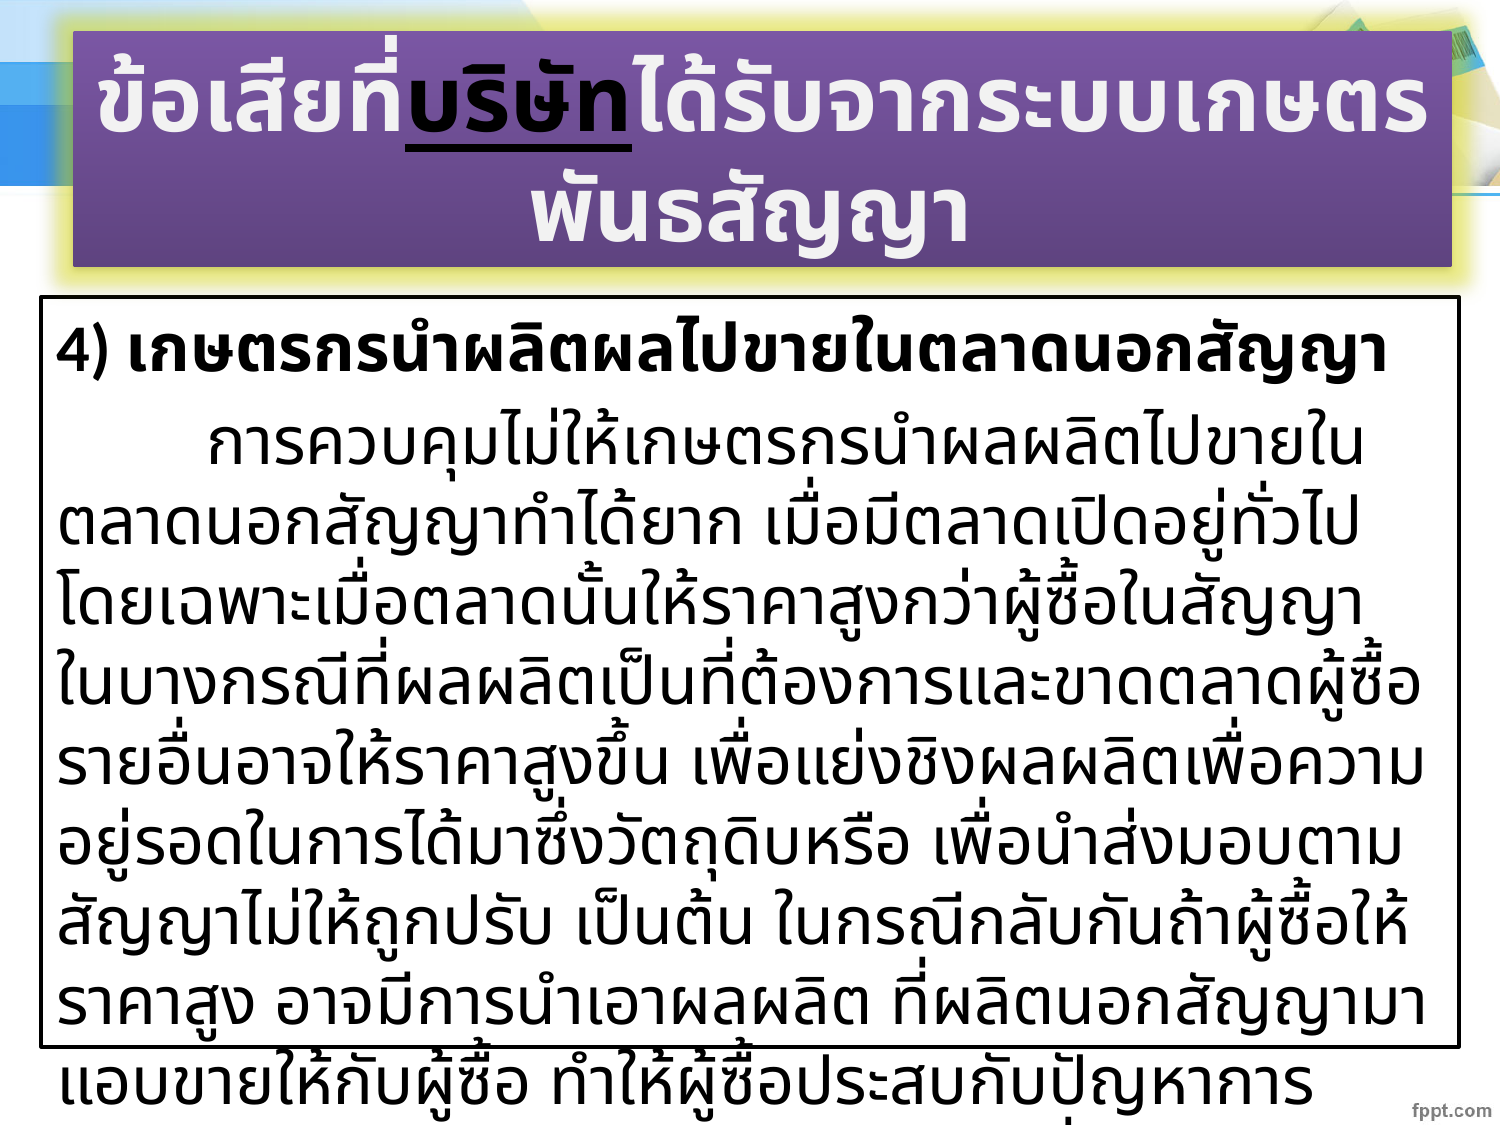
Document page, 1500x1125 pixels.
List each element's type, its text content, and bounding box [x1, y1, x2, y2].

picture [0, 0, 1500, 1125]
text_box 4) เกษตรกรนำผลิตผลไปขายในตลาดนอกสัญญา การควบคุมไม่ให้เกษตรกรนำผลผลิตไปขายในตลาดนอกสัญญาทำได้ยาก เมื่อมีตลาดเปิดอยู่ทั่วไป โดยเฉพาะเมื่อตลาดนั้นให้ราคาสูงกว่าผู้ซื้อในสัญญา ในบางกรณีที่ผลผลิตเป็นที่ต้องการและขาดตลาดผู้ซื้อรายอื่นอาจให้ราคาสูงขึ้น เพื่อแย่งชิงผลผลิตเพื่อความอยู่รอดในการได้มาซึ่งวัตถุดิบหรือ เพื่อนำส่งมอบตามสัญญาไม่ให้ถูกปรับ เป็นต้น ในกรณีกลับกันถ้าผู้ซื้อให้ราคาสูง อาจมีการนำเอาผลผลิต ที่ผลิตนอกสัญญามาแอบขายให้กับผู้ซื้อ ทำให้ผู้ซื้อประสบกับปัญหาการควบคุมการผลิตให้เป็นไปตามเป้าหมายที่กำหนดไว้ [39, 295, 1461, 1049]
text_box ข้อเสียที่บริษัทได้รับจากระบบเกษตรพันธสัญญา [73, 31, 1452, 267]
